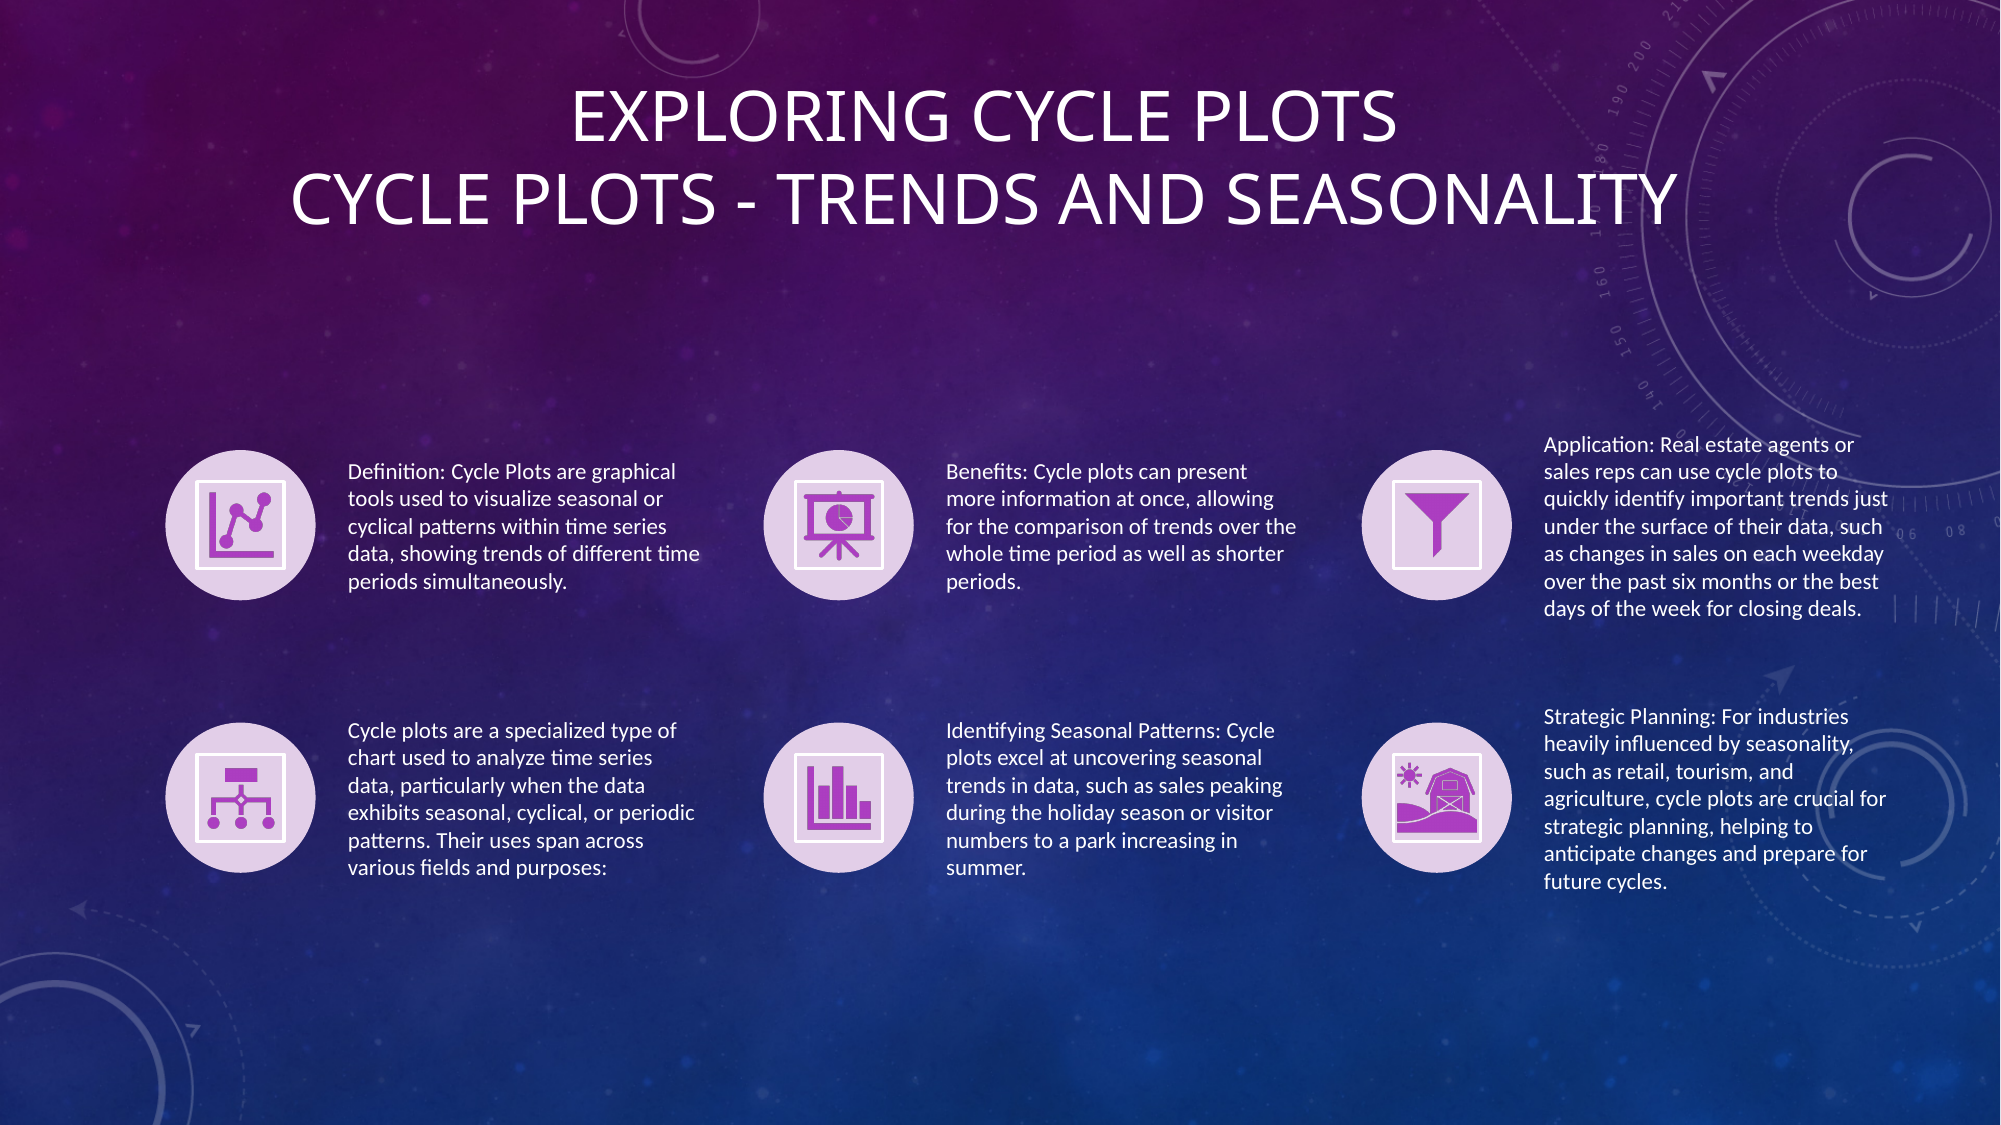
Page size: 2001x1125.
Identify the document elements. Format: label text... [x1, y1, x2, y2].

title Exploring Cycle Plots Cycle Plots - Trends and Seasonality [160, 62, 1809, 249]
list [125, 301, 1938, 1022]
picture [0, 0, 2001, 1125]
